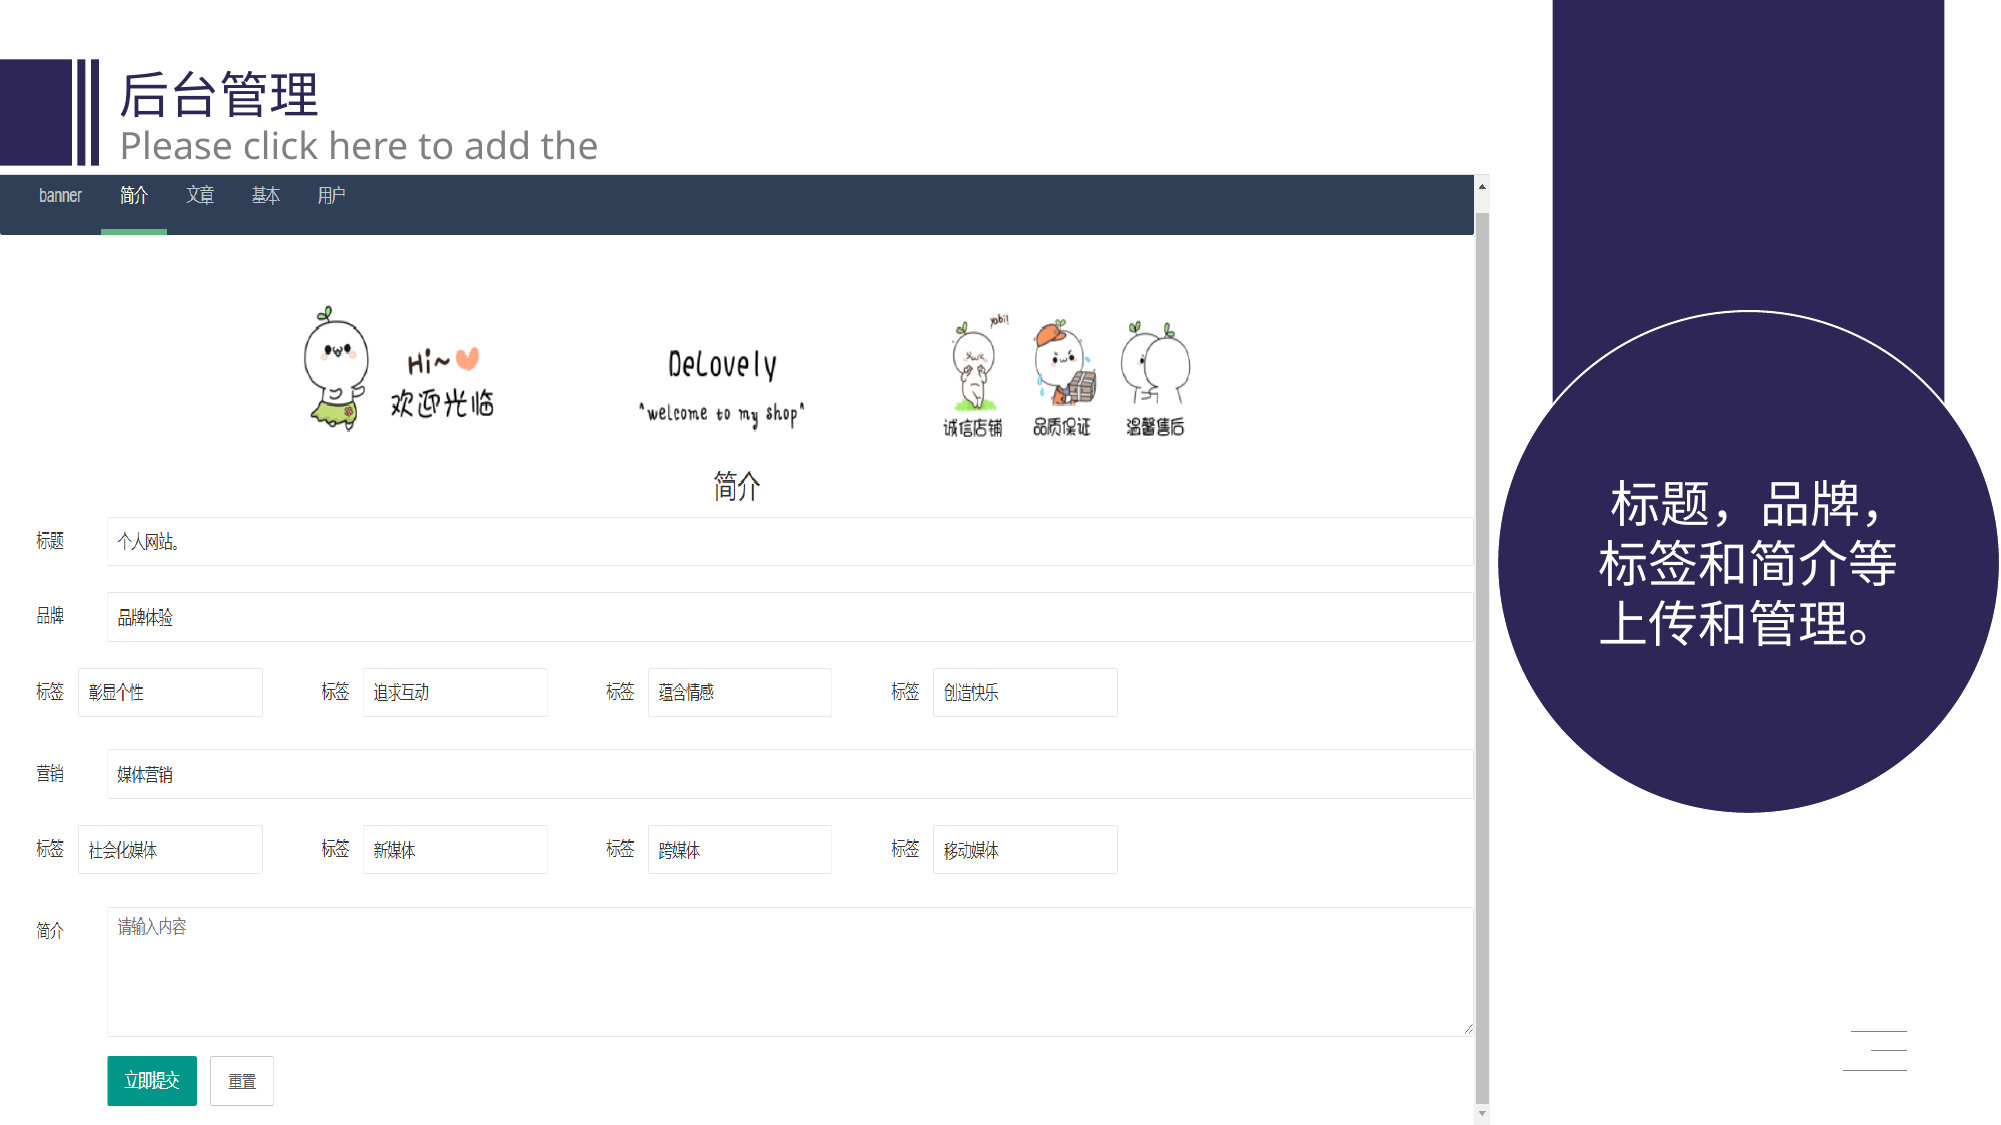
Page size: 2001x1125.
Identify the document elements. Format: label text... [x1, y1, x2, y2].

text_box 后台管理 [104, 56, 591, 114]
text_box [90, 58, 100, 167]
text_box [1497, 0, 2000, 814]
text_box [0, 58, 73, 167]
text_box Please click here to add the title [104, 114, 680, 174]
text_box [76, 58, 86, 167]
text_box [1842, 1031, 1907, 1071]
picture [0, 174, 1490, 1125]
